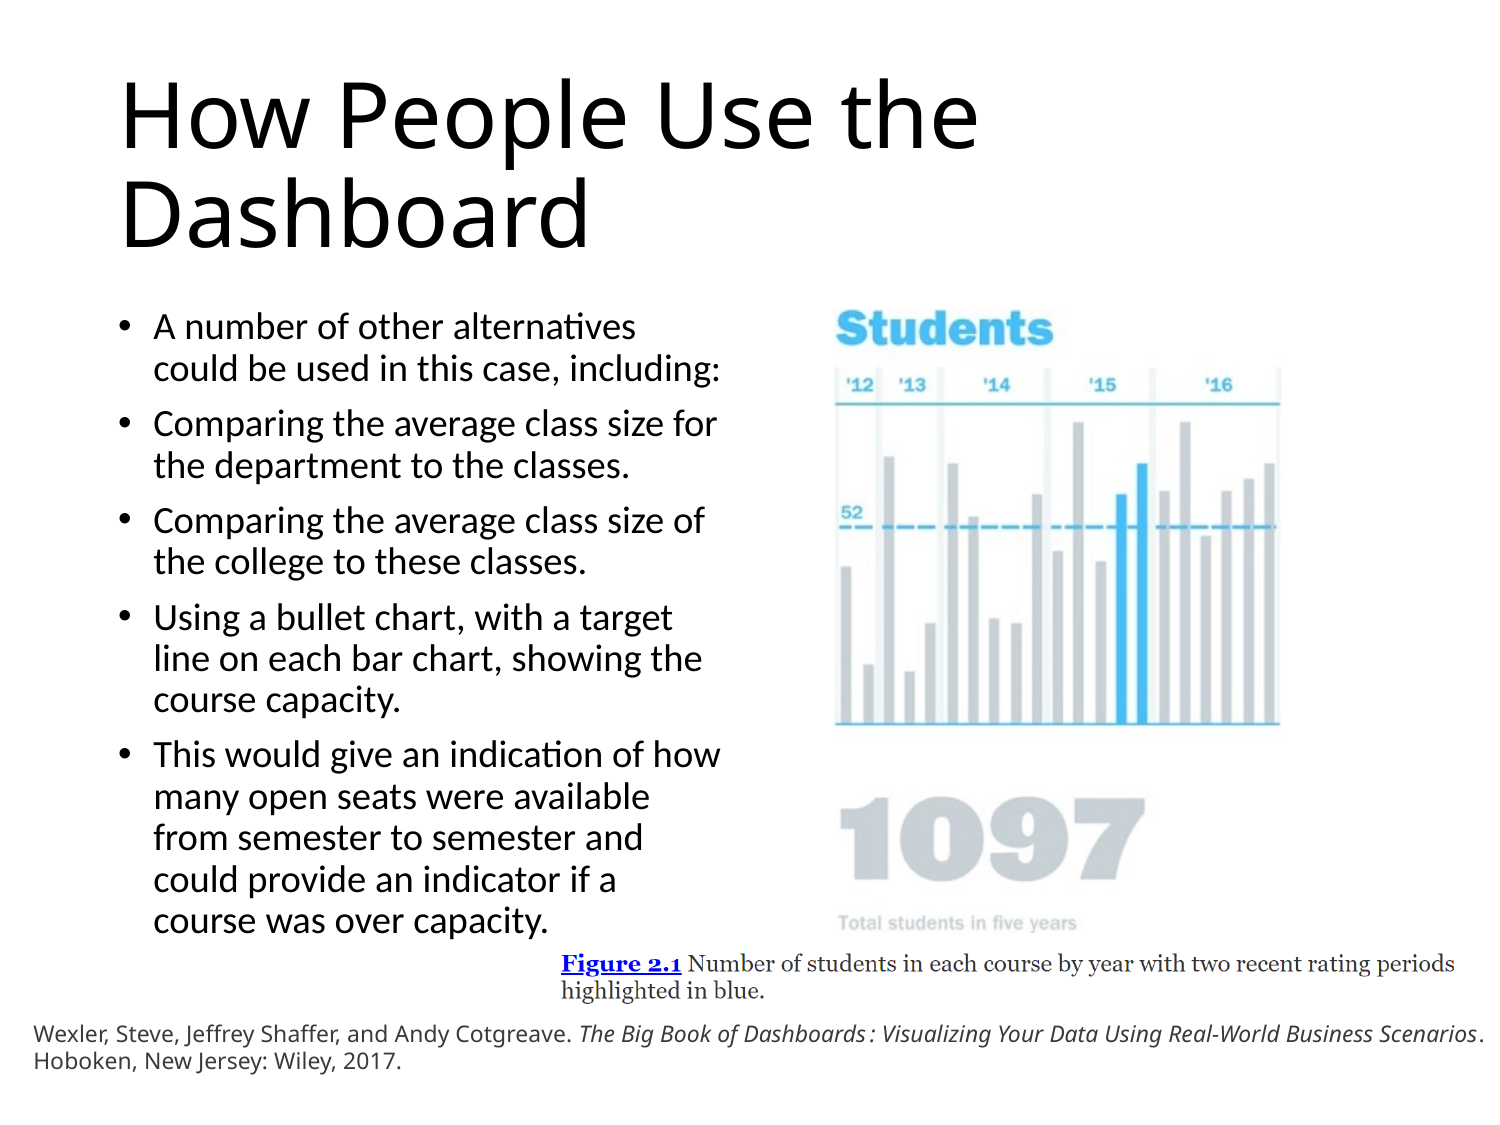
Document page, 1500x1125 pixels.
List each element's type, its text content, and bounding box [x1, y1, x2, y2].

list A number of other alternatives could be used in this case, including: Comparing the average class size for the department to the classes. Comparing the average class size of the college to these classes. Using a bullet chart, with a target line on each bar chart, showing the course capacity. This would give an indication of how many open seats were available from semester to semester and could provide an indicator if a course was over capacity. [103, 299, 558, 1012]
picture [558, 298, 1467, 1013]
text_box Wexler, Steve, Jeffrey Shaffer, and Andy Cotgreave. The Big Book of Dashboards : Visualizing Your Data Using Real-World Business Scenarios. Hoboken, New Jersey: Wiley, 2017. [18, 1012, 1500, 1082]
title How People Use the Dashboard [103, 59, 1397, 278]
